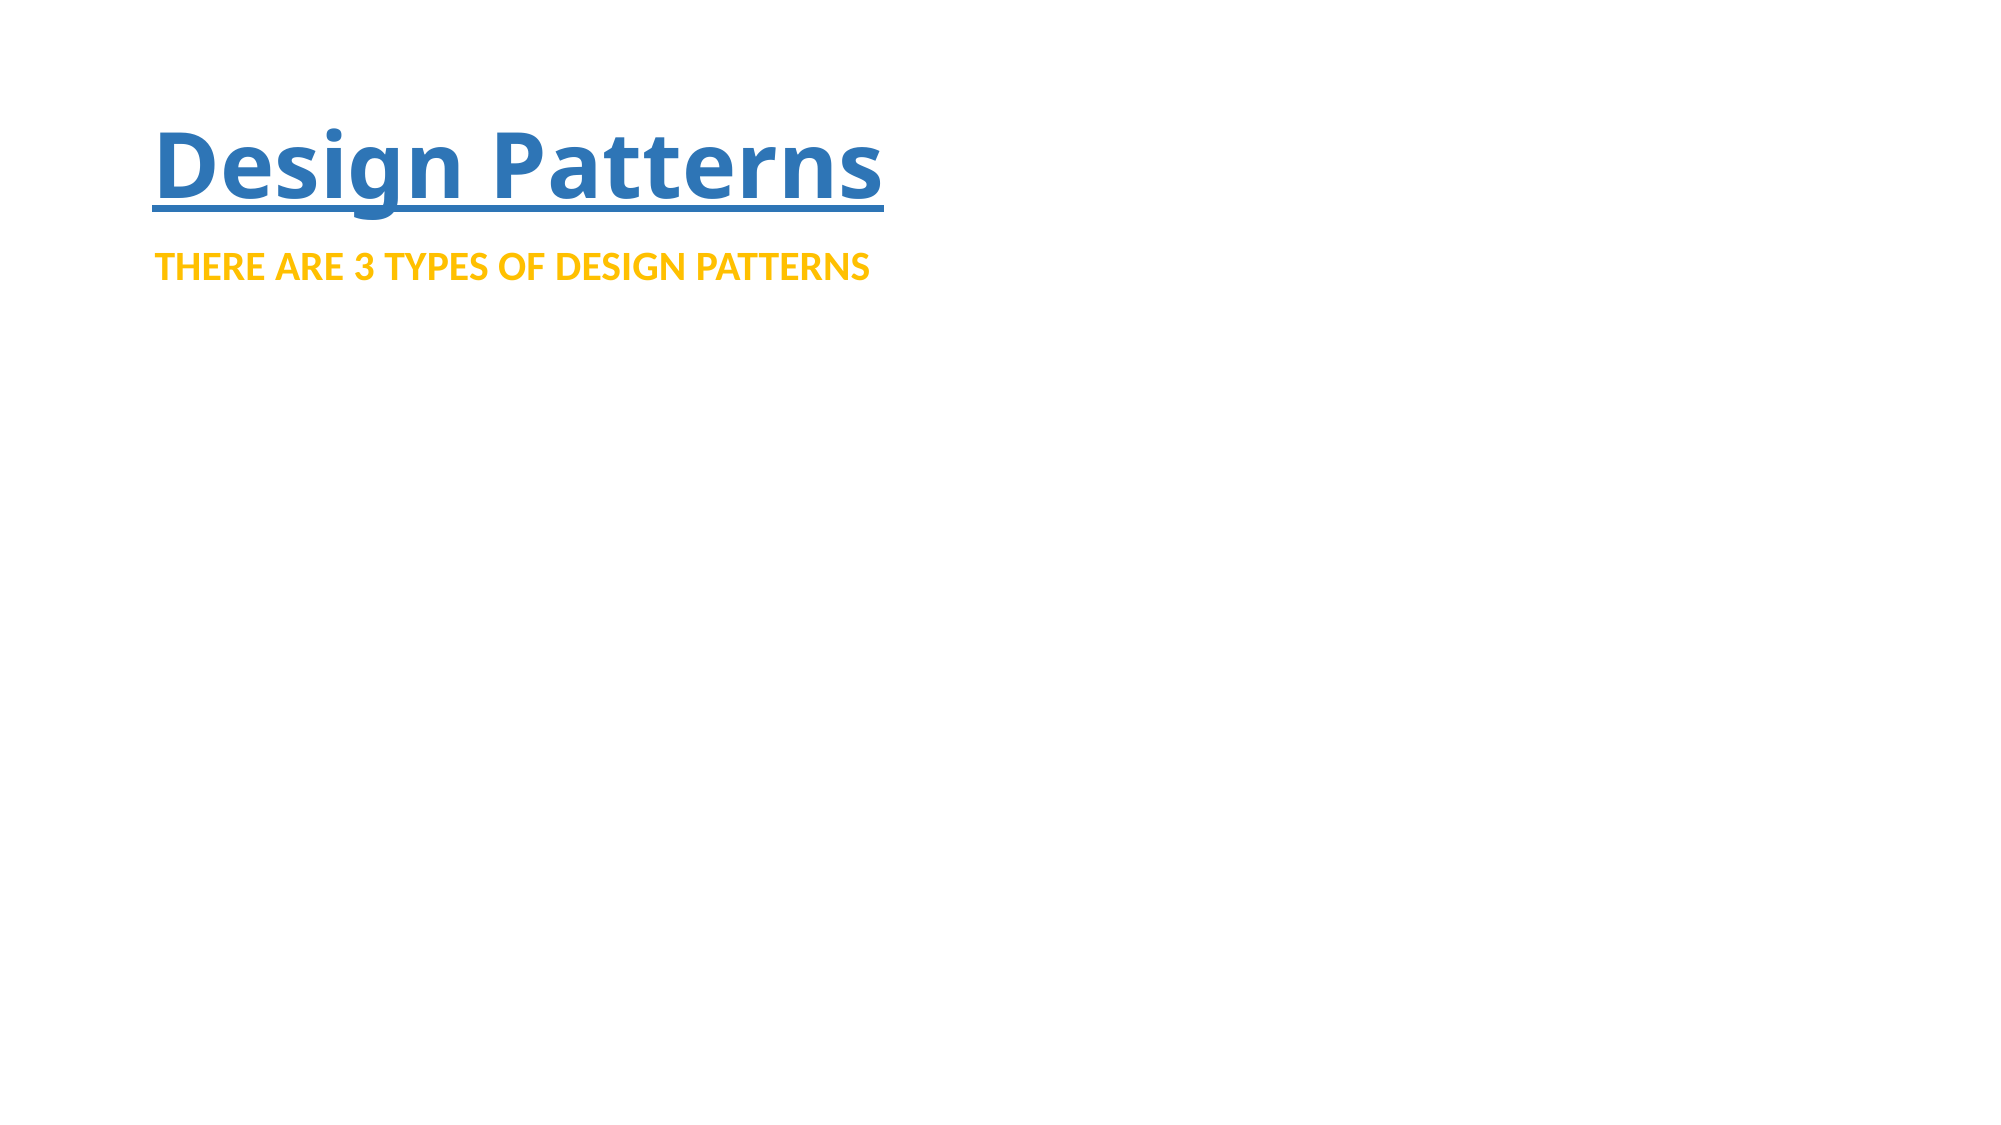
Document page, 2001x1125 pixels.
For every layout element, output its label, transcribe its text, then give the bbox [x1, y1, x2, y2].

title Design Patterns [137, 59, 1863, 278]
text_box THERE ARE 3 TYPES OF DESIGN PATTERNS [139, 231, 886, 297]
